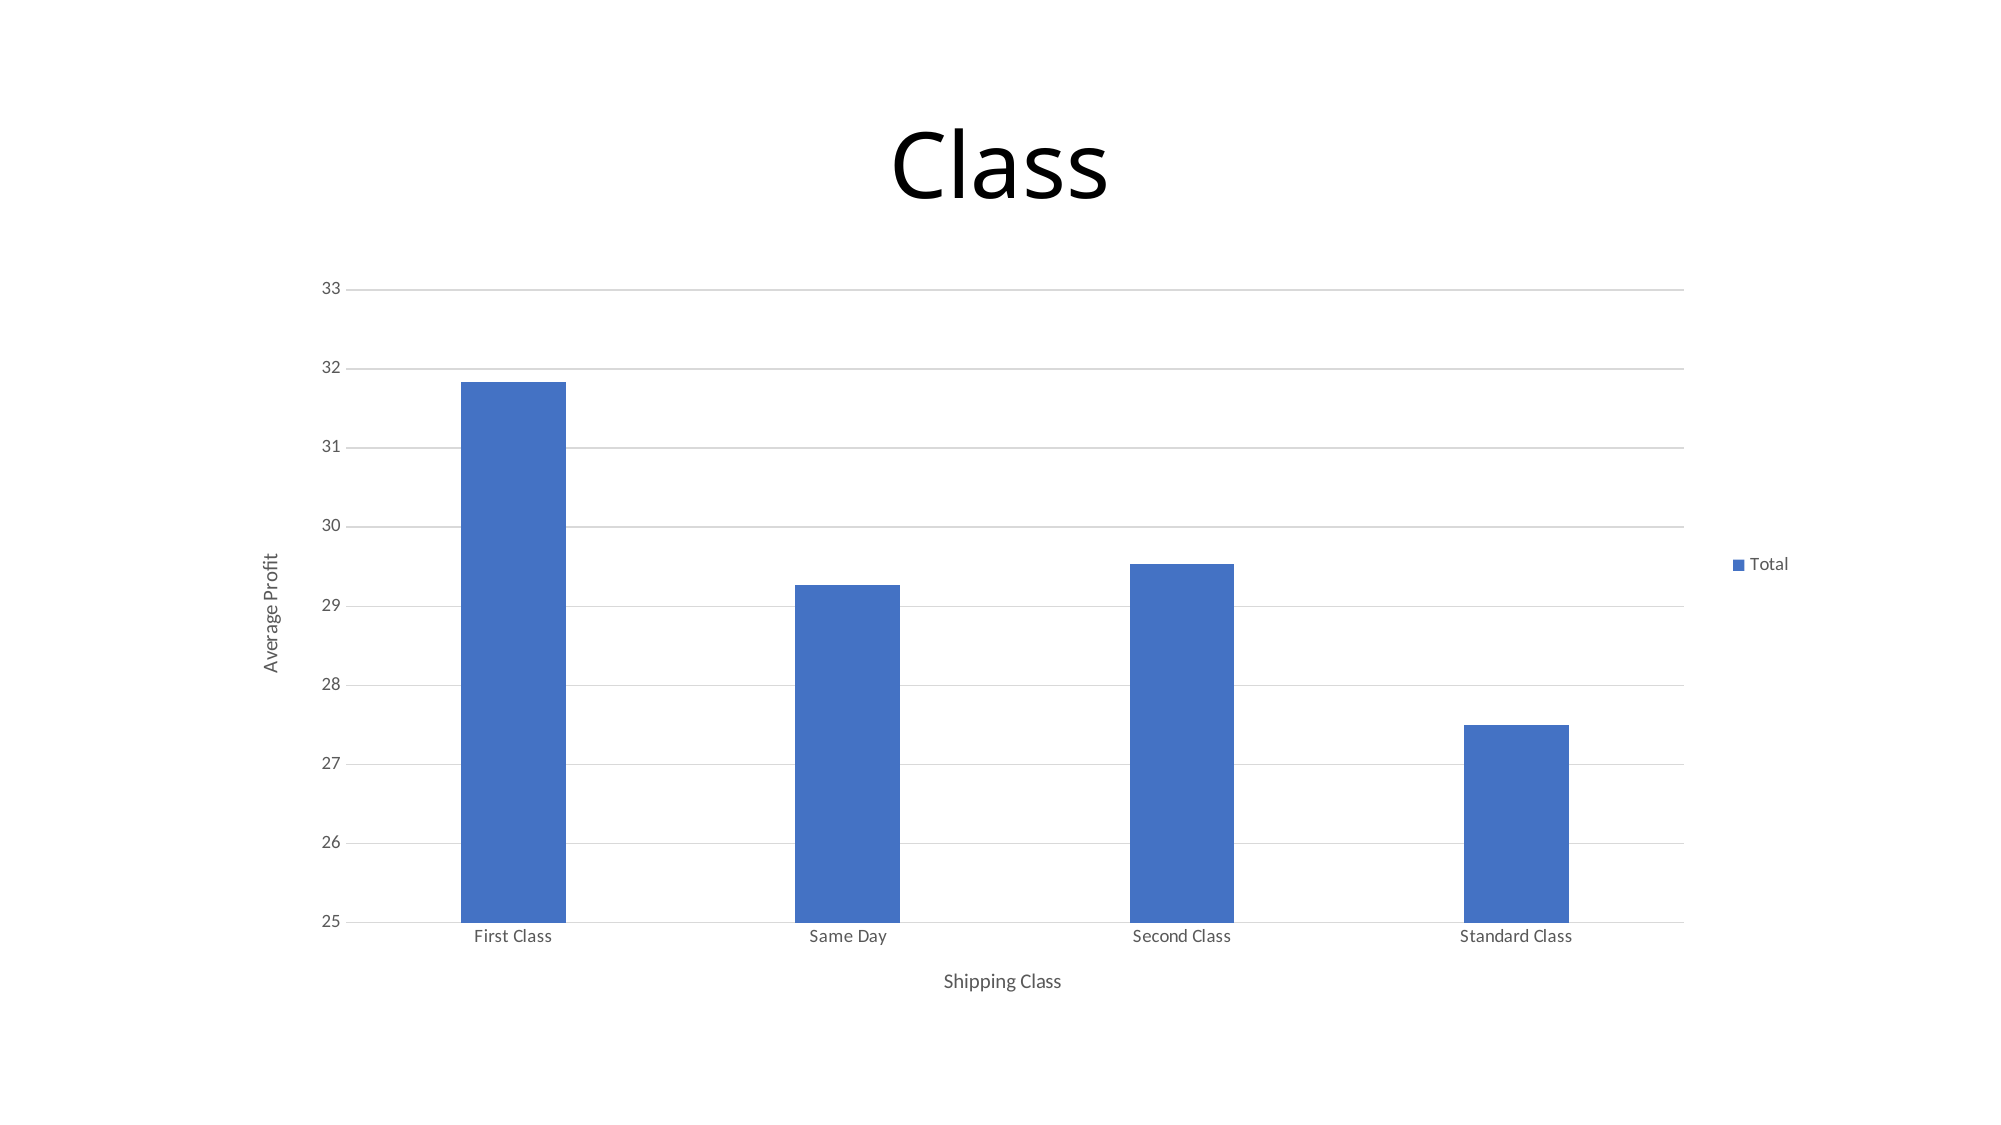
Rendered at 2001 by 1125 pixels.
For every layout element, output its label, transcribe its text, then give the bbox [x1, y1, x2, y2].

chart [160, 168, 1840, 1110]
title Class [137, 59, 1863, 278]
